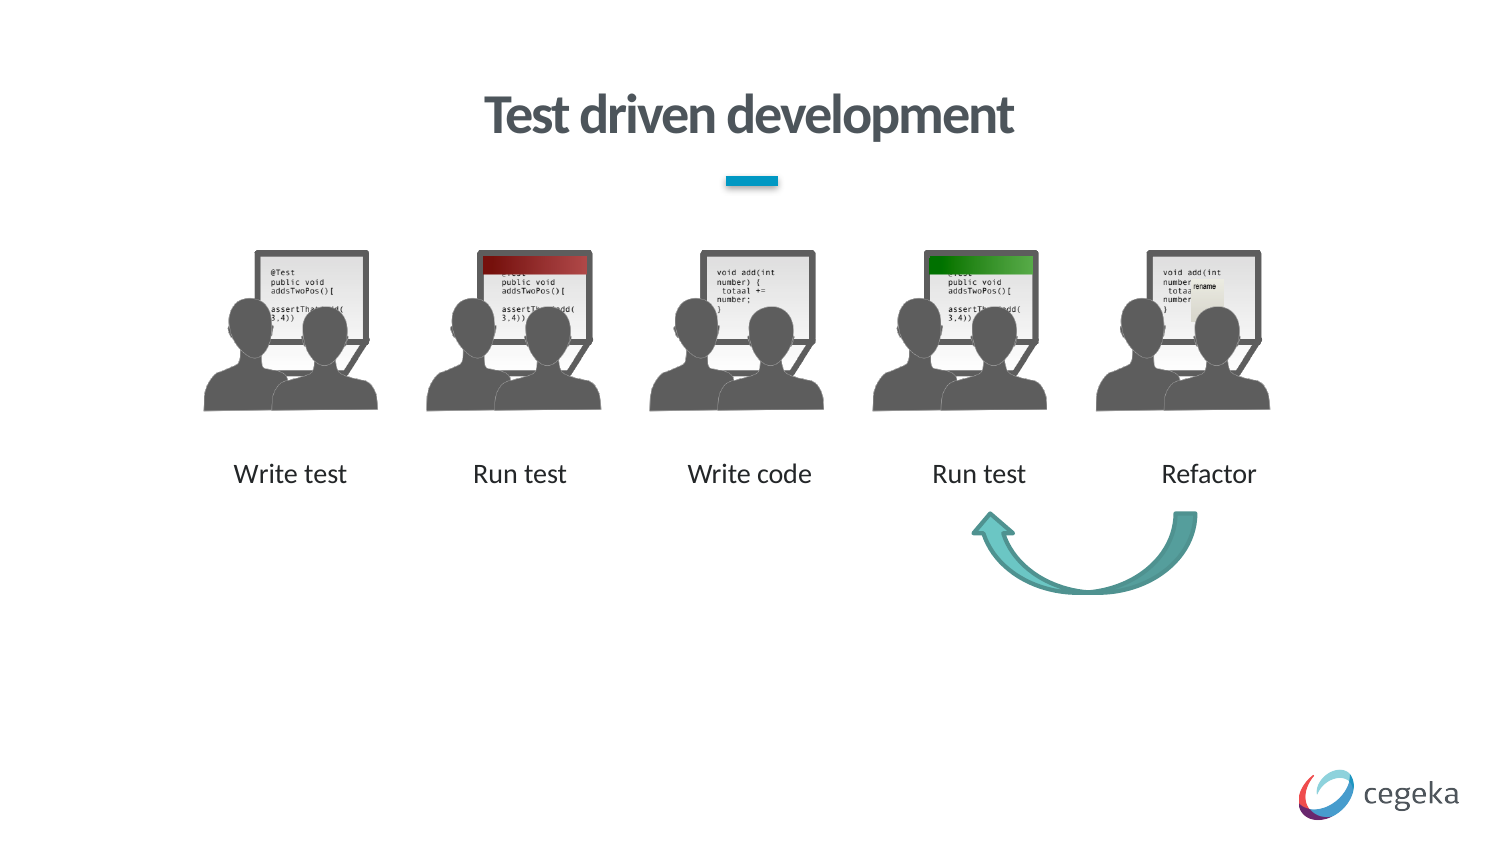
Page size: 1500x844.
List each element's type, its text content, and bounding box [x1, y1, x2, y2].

picture [200, 250, 1272, 413]
text_box Write code [642, 447, 858, 537]
text_box Refactor [1101, 447, 1318, 537]
text_box [971, 511, 1198, 595]
picture [1299, 765, 1477, 829]
title Test driven development [64, 32, 1436, 152]
text_box Run test [412, 447, 629, 537]
text_box Write test [182, 447, 399, 537]
text_box Run test [871, 447, 1088, 537]
